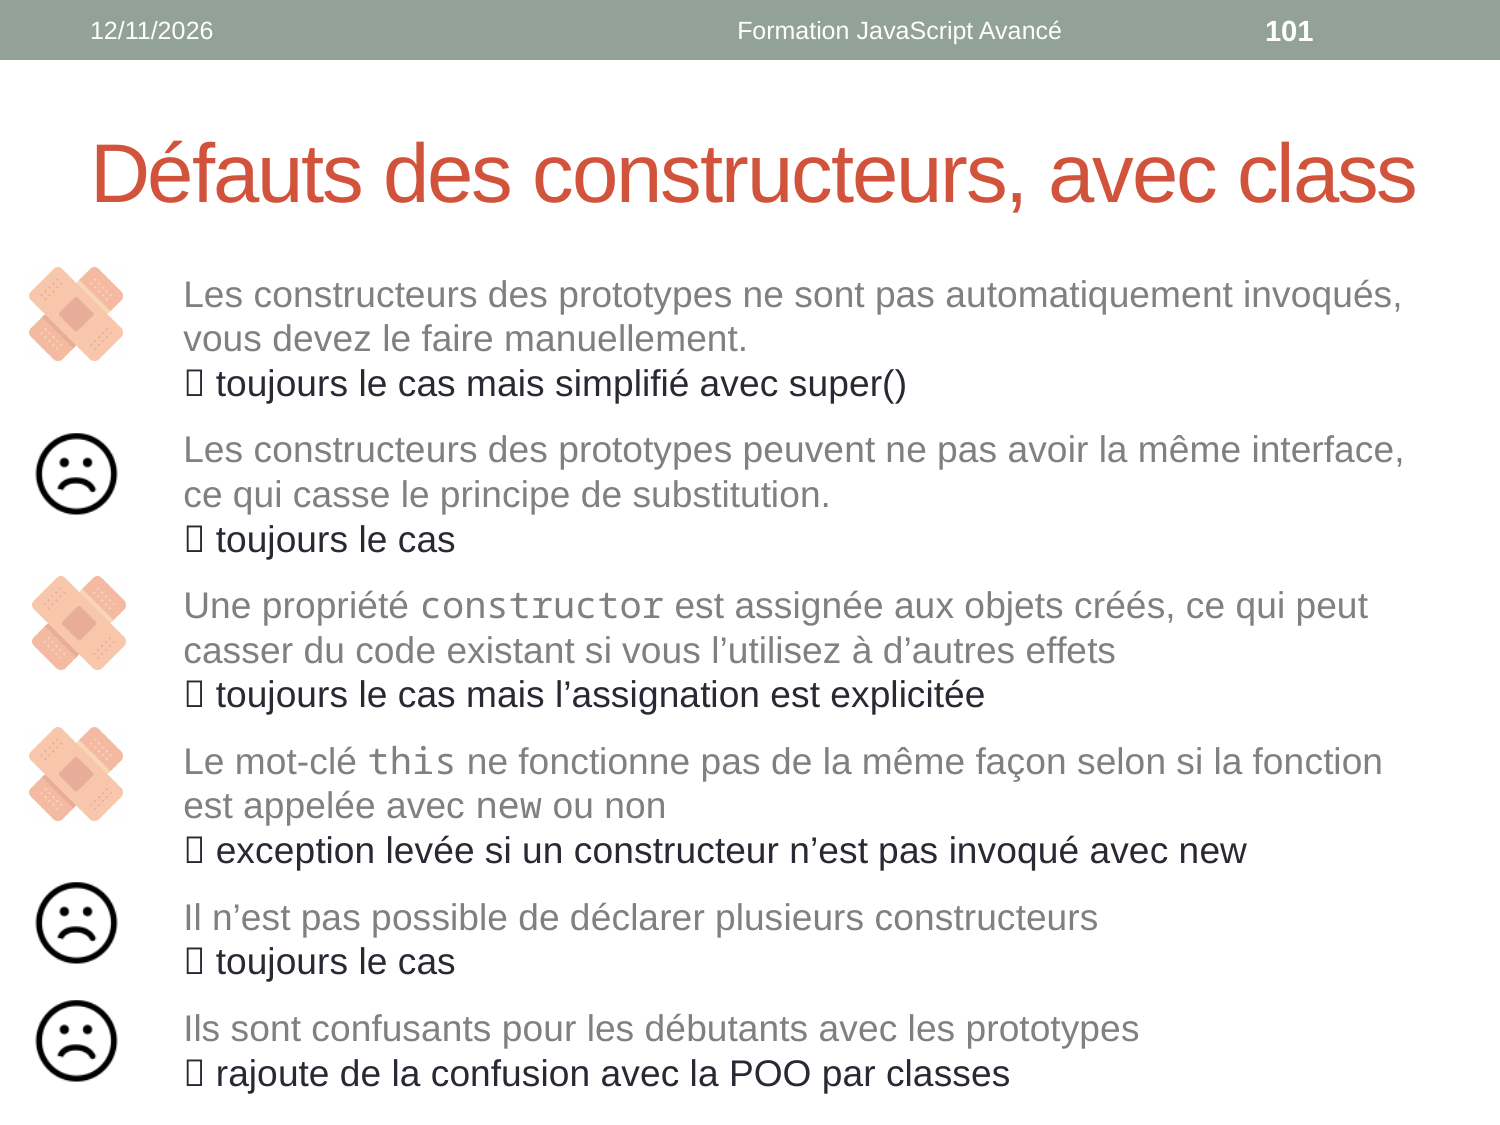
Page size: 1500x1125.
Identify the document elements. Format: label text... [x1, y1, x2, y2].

picture [33, 432, 119, 516]
picture [33, 881, 119, 965]
picture [29, 727, 123, 822]
title Défauts des constructeurs, avec class [75, 87, 1471, 250]
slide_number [75, 3, 550, 57]
list Les constructeurs des prototypes ne sont pas automatiquement invoqués, vous devez le faire manuellement.  toujours le cas mais simplifié avec super() Les constructeurs des prototypes peuvent ne pas avoir la même interface, ce qui casse le principe de substitution.  toujours le cas Une propriété constructor est assignée aux objets créés, ce qui peut casser du code existant si vous l’utilisez à d’autres effets  toujours le cas mais l’assignation est explicitée Le mot-clé this ne fonctionne pas de la même façon selon si la fonction est appelée avec new ou non  exception levée si un constructeur n’est pas invoqué avec new Il n’est pas possible de déclarer plusieurs constructeurs  toujours le cas Ils sont confusants pour les débutants avec les prototypes  rajoute de la confusion avec la POO par classes [125, 262, 1425, 1106]
picture [29, 266, 123, 361]
footer Formation JavaScript Avancé [562, 3, 1238, 57]
slide_number 101 [1250, 3, 1425, 57]
picture [31, 576, 126, 670]
picture [33, 999, 119, 1083]
